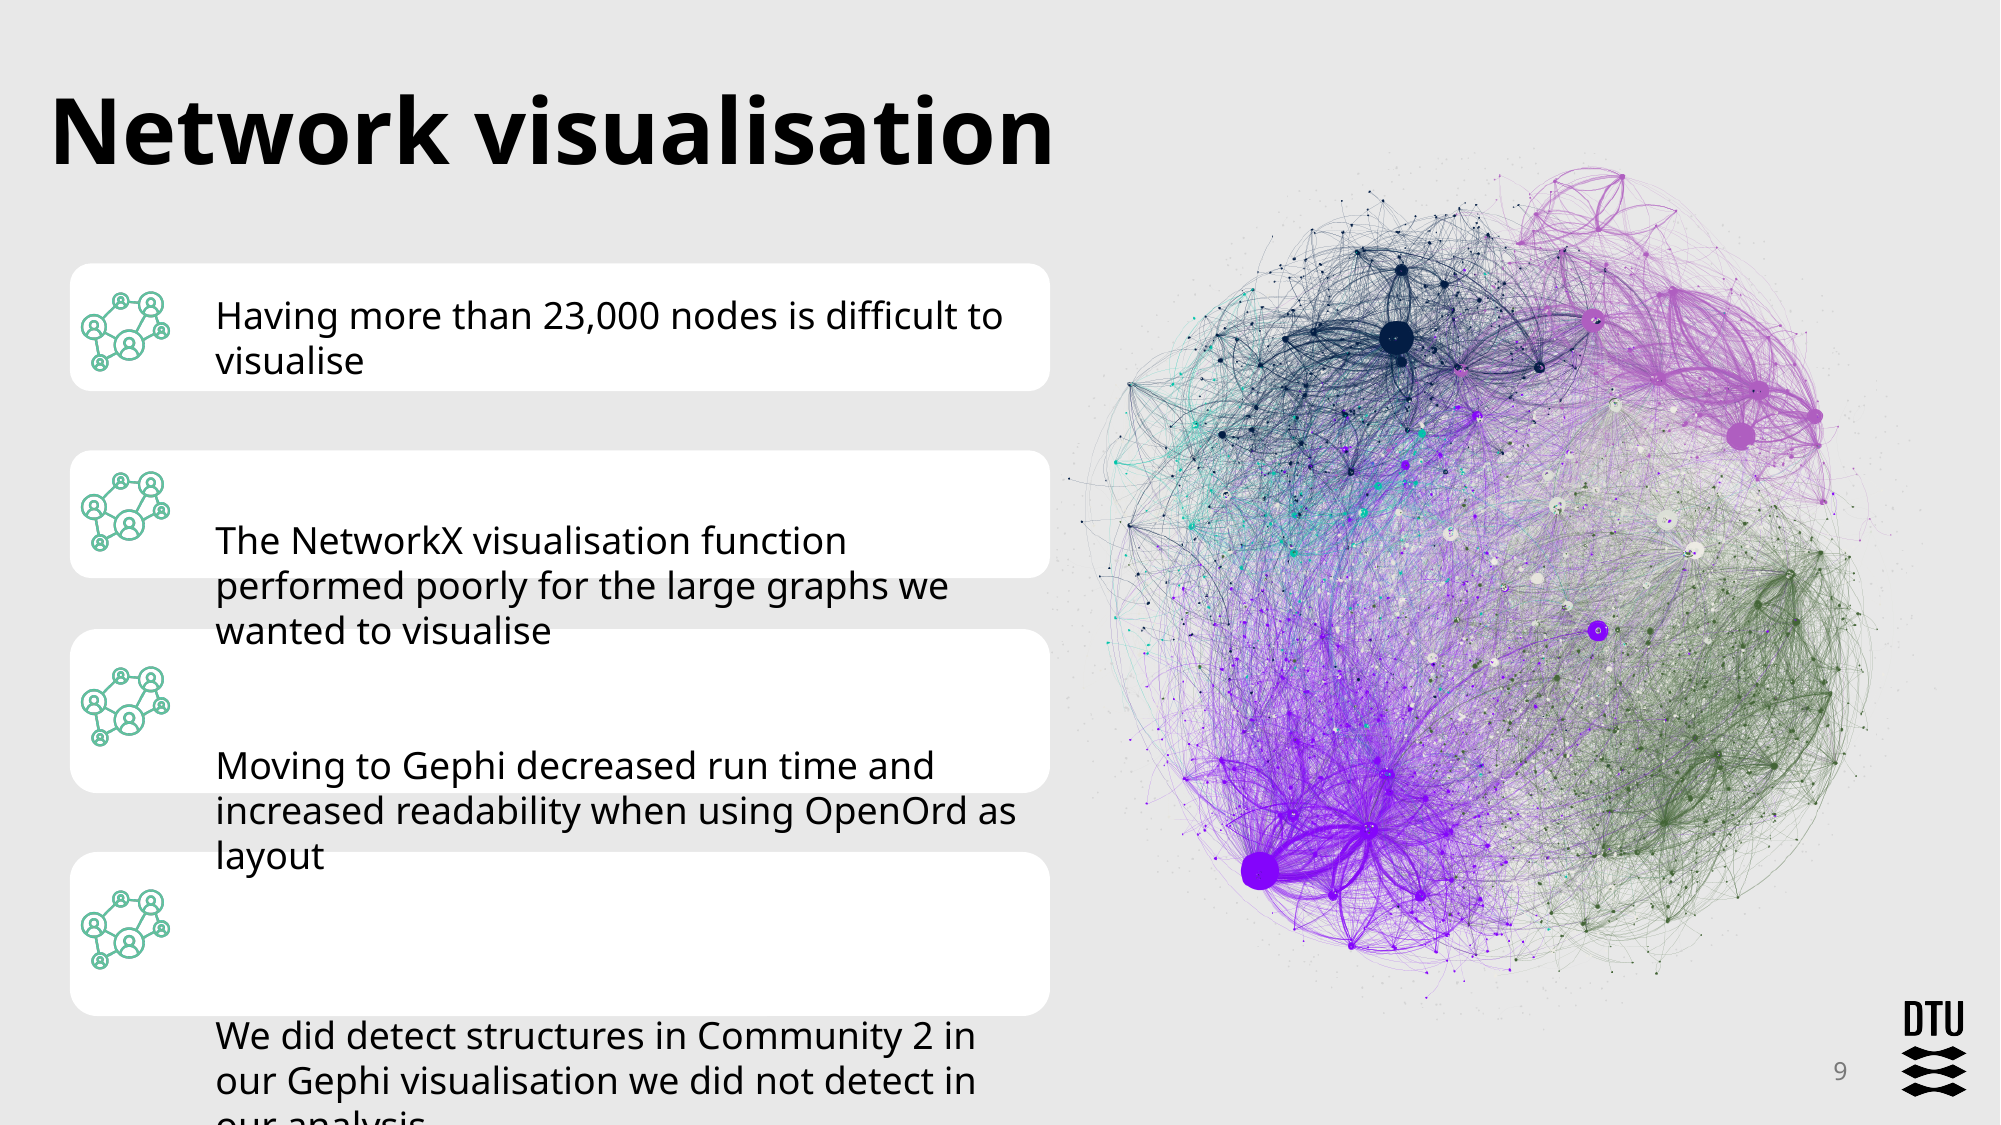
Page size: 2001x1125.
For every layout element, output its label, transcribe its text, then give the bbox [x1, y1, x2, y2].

text_box [68, 627, 200, 795]
picture [76, 879, 176, 980]
text_box [68, 448, 200, 580]
picture [76, 282, 176, 382]
slide_number 9 [1412, 1069, 1863, 1103]
picture [1015, 108, 1968, 1097]
text_box [68, 261, 1015, 393]
text_box Having more than 23,000 nodes is difficult to visualise The NetworkX visualisation function performed poorly for the large graphs we wanted to visualise Moving to Gephi decreased run time and increased readability when using OpenOrd as layout We did detect structures in Community 2 in our Gephi visualisation we did not detect in our analysis [200, 284, 1062, 1125]
picture [76, 461, 176, 562]
picture [76, 656, 176, 757]
text_box Network visualisation [33, 65, 1708, 191]
text_box [68, 850, 200, 1018]
